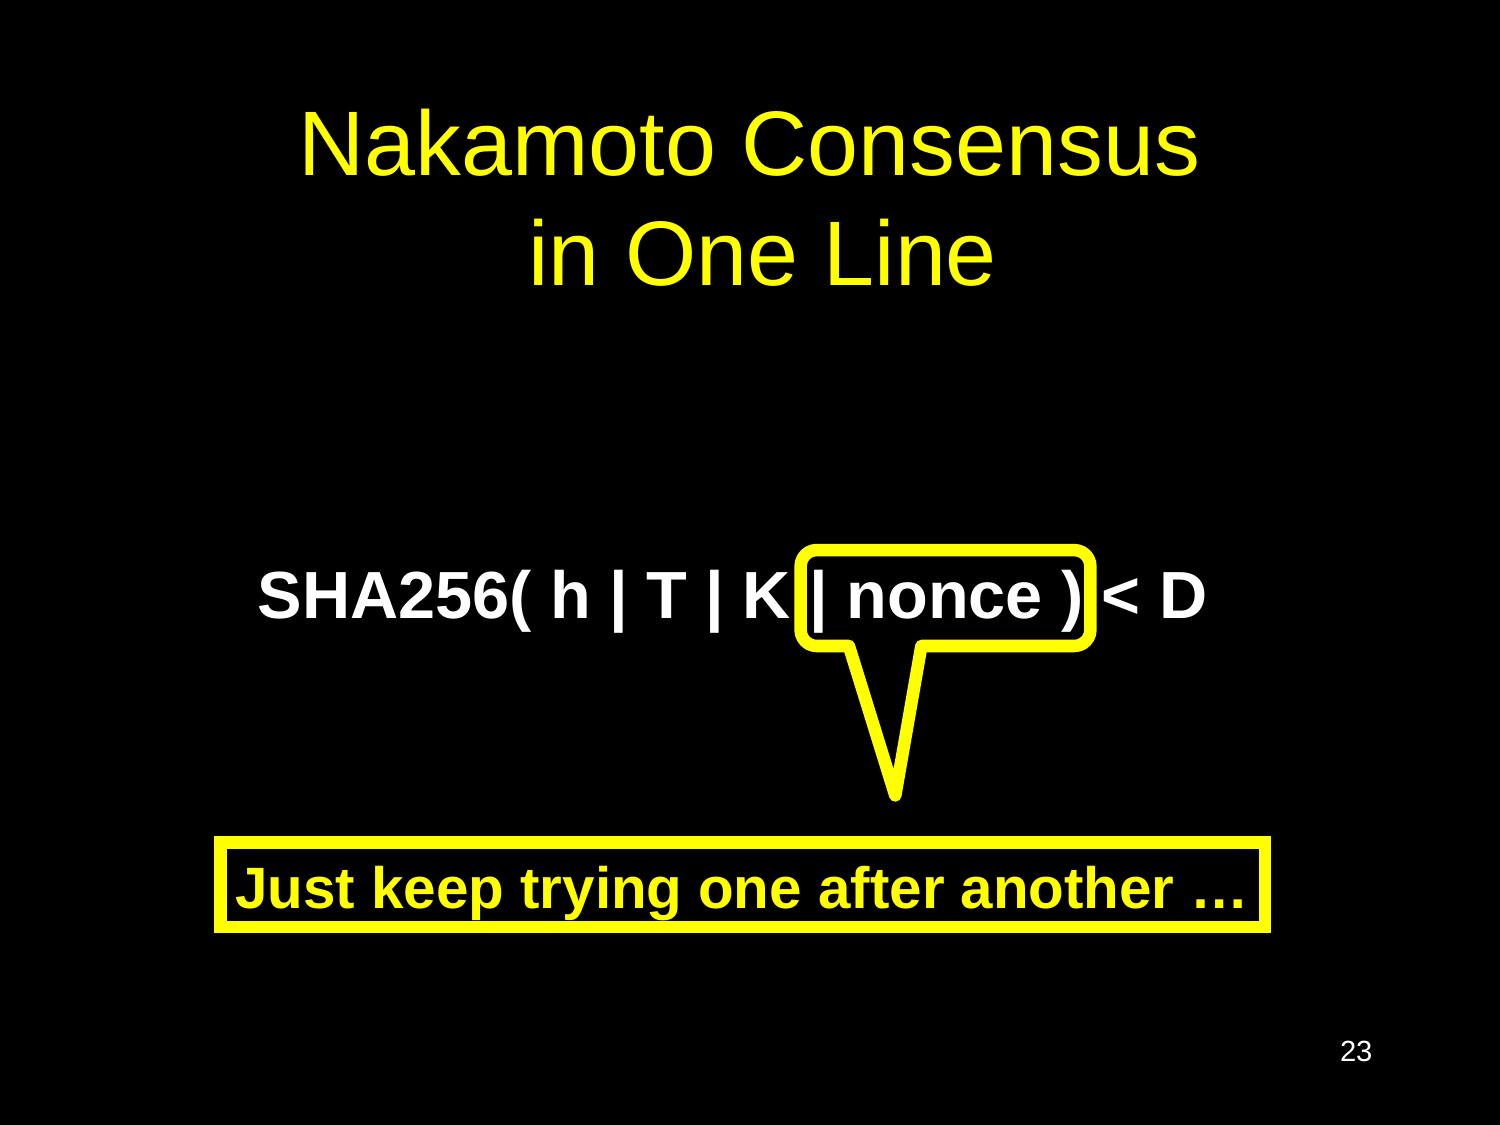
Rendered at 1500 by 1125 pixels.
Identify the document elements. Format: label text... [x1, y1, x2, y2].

text_box [800, 550, 1091, 796]
title Nakamoto Consensus in One Line [112, 99, 1388, 288]
slide_number 23 [1074, 1024, 1388, 1101]
text_box Just keep trying one after another … [220, 842, 1266, 928]
text_box SHA256( h | T | K | nonce ) < D [243, 544, 1243, 639]
